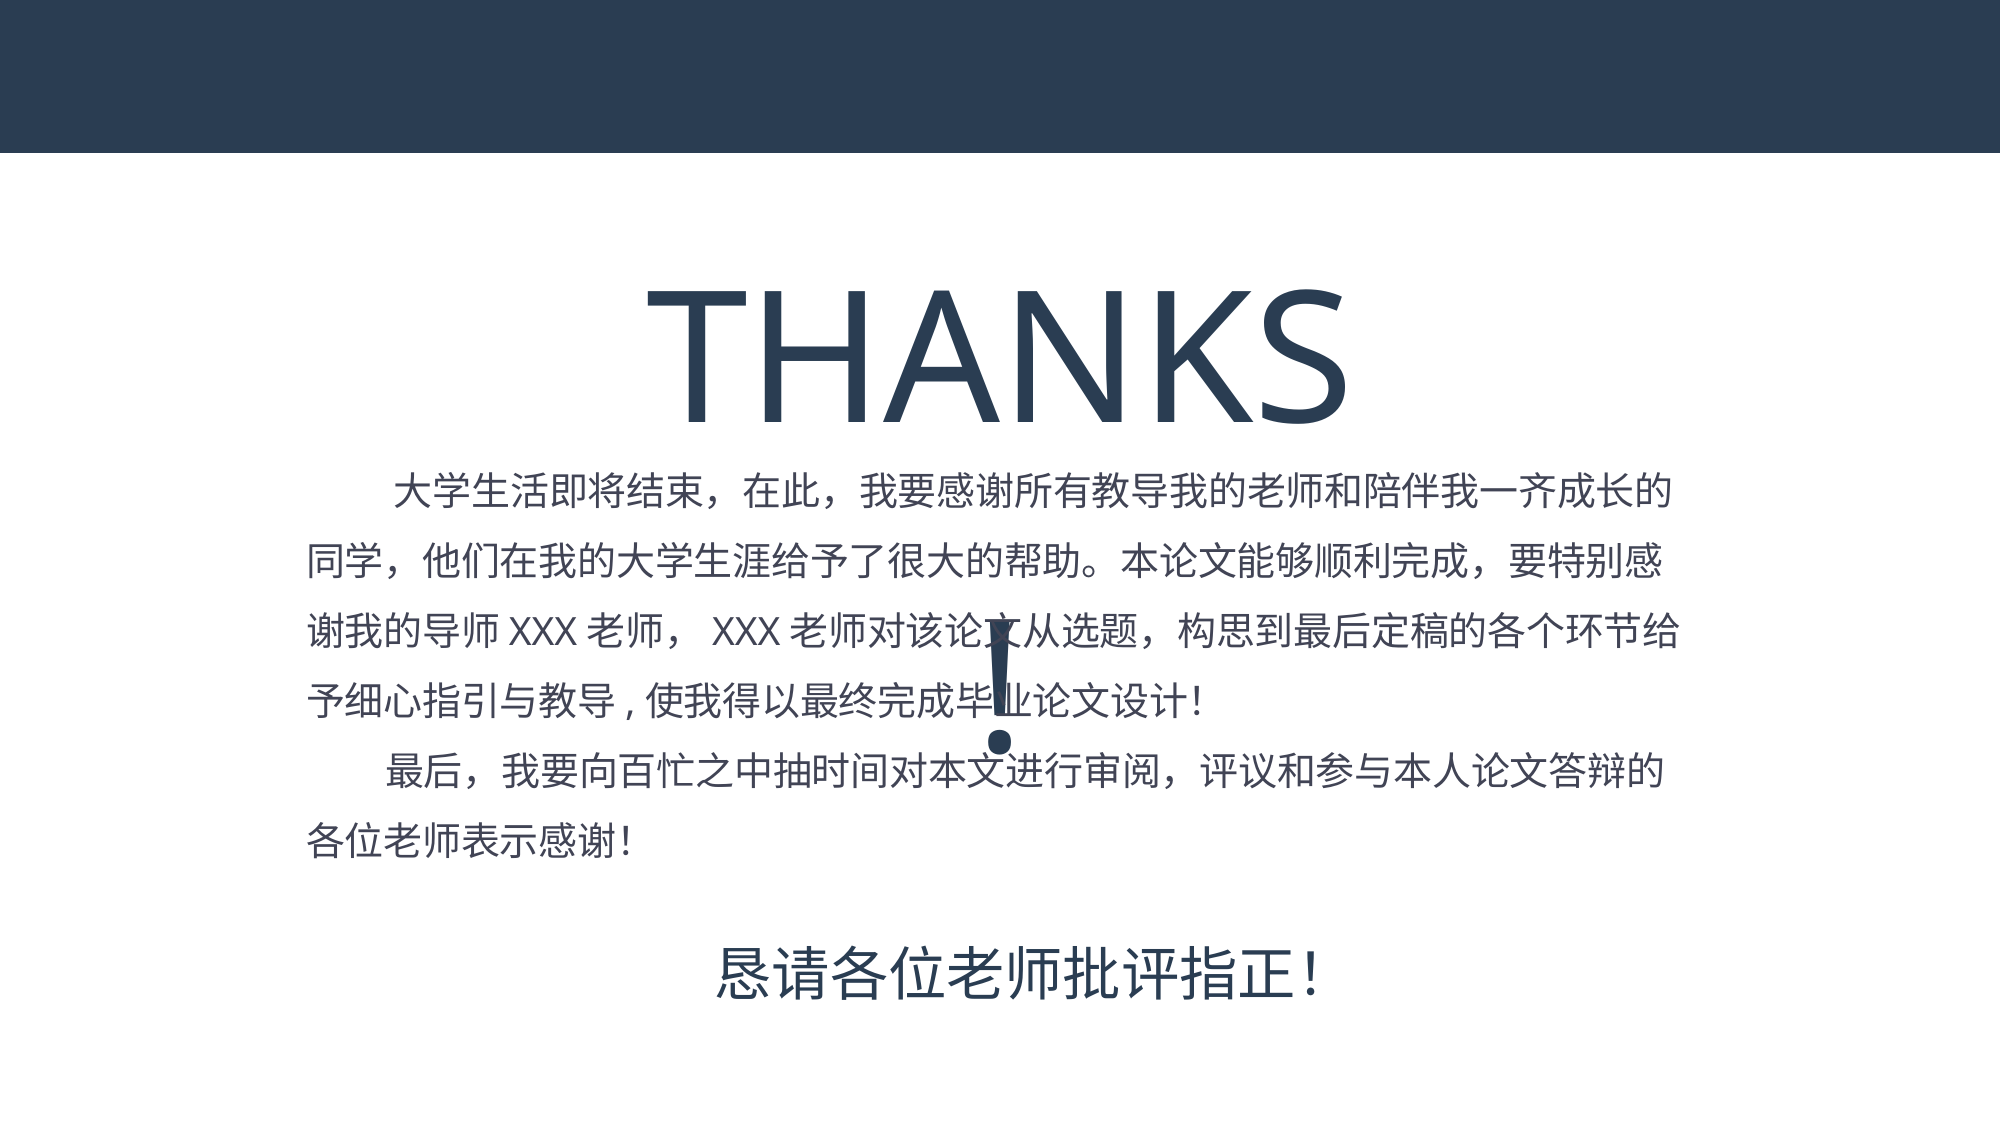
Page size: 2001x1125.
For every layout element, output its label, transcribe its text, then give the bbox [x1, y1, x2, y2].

text_box 恳请各位老师批评指正！ [671, 894, 1339, 1014]
text_box THANKS! [611, 121, 1389, 436]
text_box 大学生活即将结束，在此，我要感谢所有教导我的老师和陪伴我一齐成长的同学，他们在我的大学生涯给予了很大的帮助。本论文能够顺利完成，要特别感谢我的导师XXX老师，XXX老师对该论文从选题，构思到最后定稿的各个环节给予细心指引与教导,使我得以最终完成毕业论文设计！ 最后，我要向百忙之中抽时间对本文进行审阅，评议和参与本人论文答辩的各位老师表示感谢！ [291, 436, 1700, 871]
